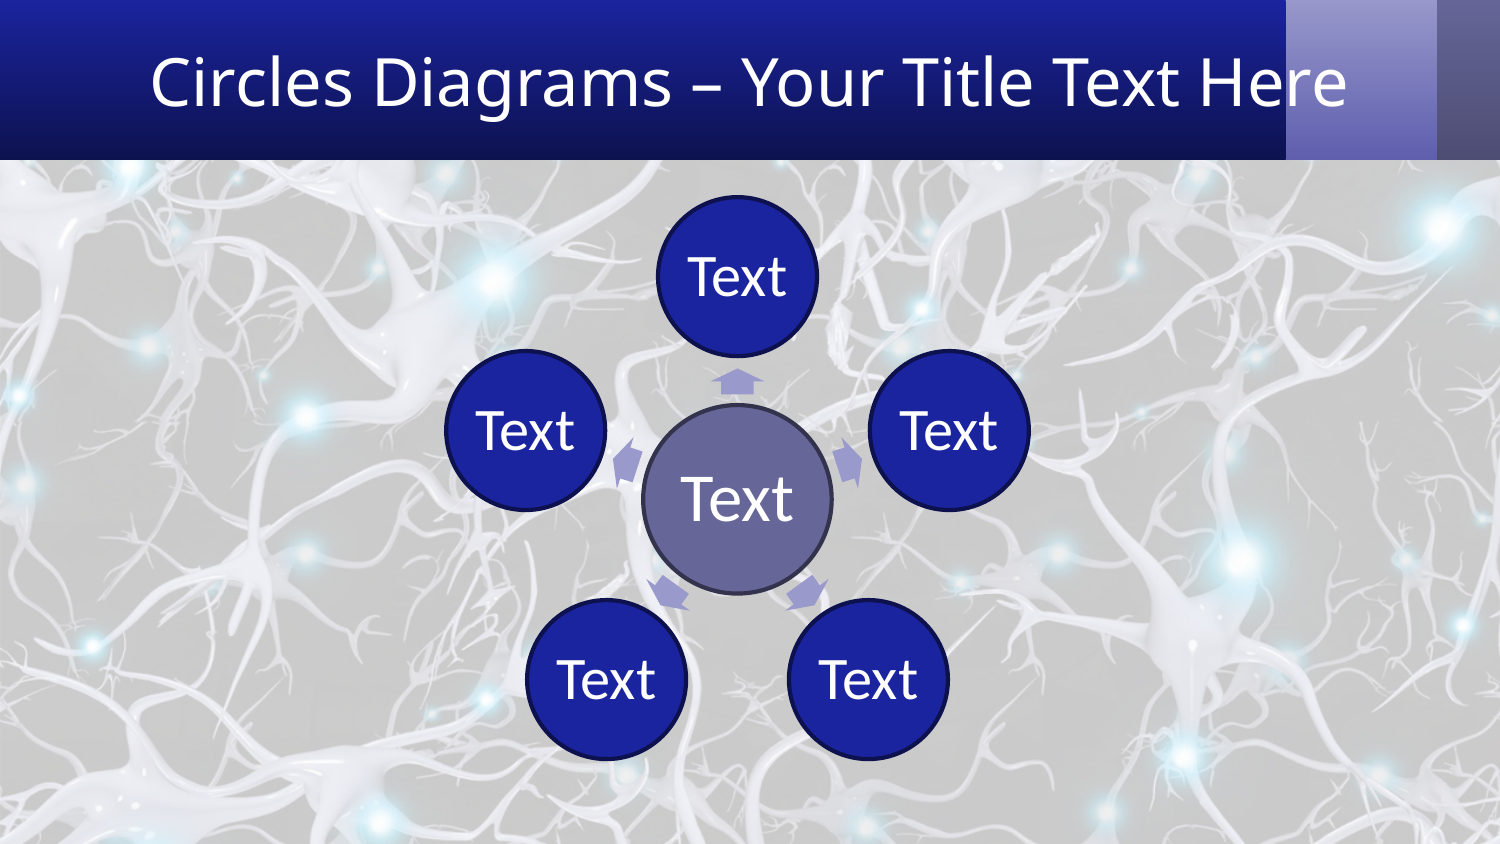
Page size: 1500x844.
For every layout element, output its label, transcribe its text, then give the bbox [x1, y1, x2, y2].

title Circles Diagrams – Your Title Text Here [75, 9, 1425, 150]
picture [0, 159, 1500, 844]
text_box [174, 196, 1301, 760]
